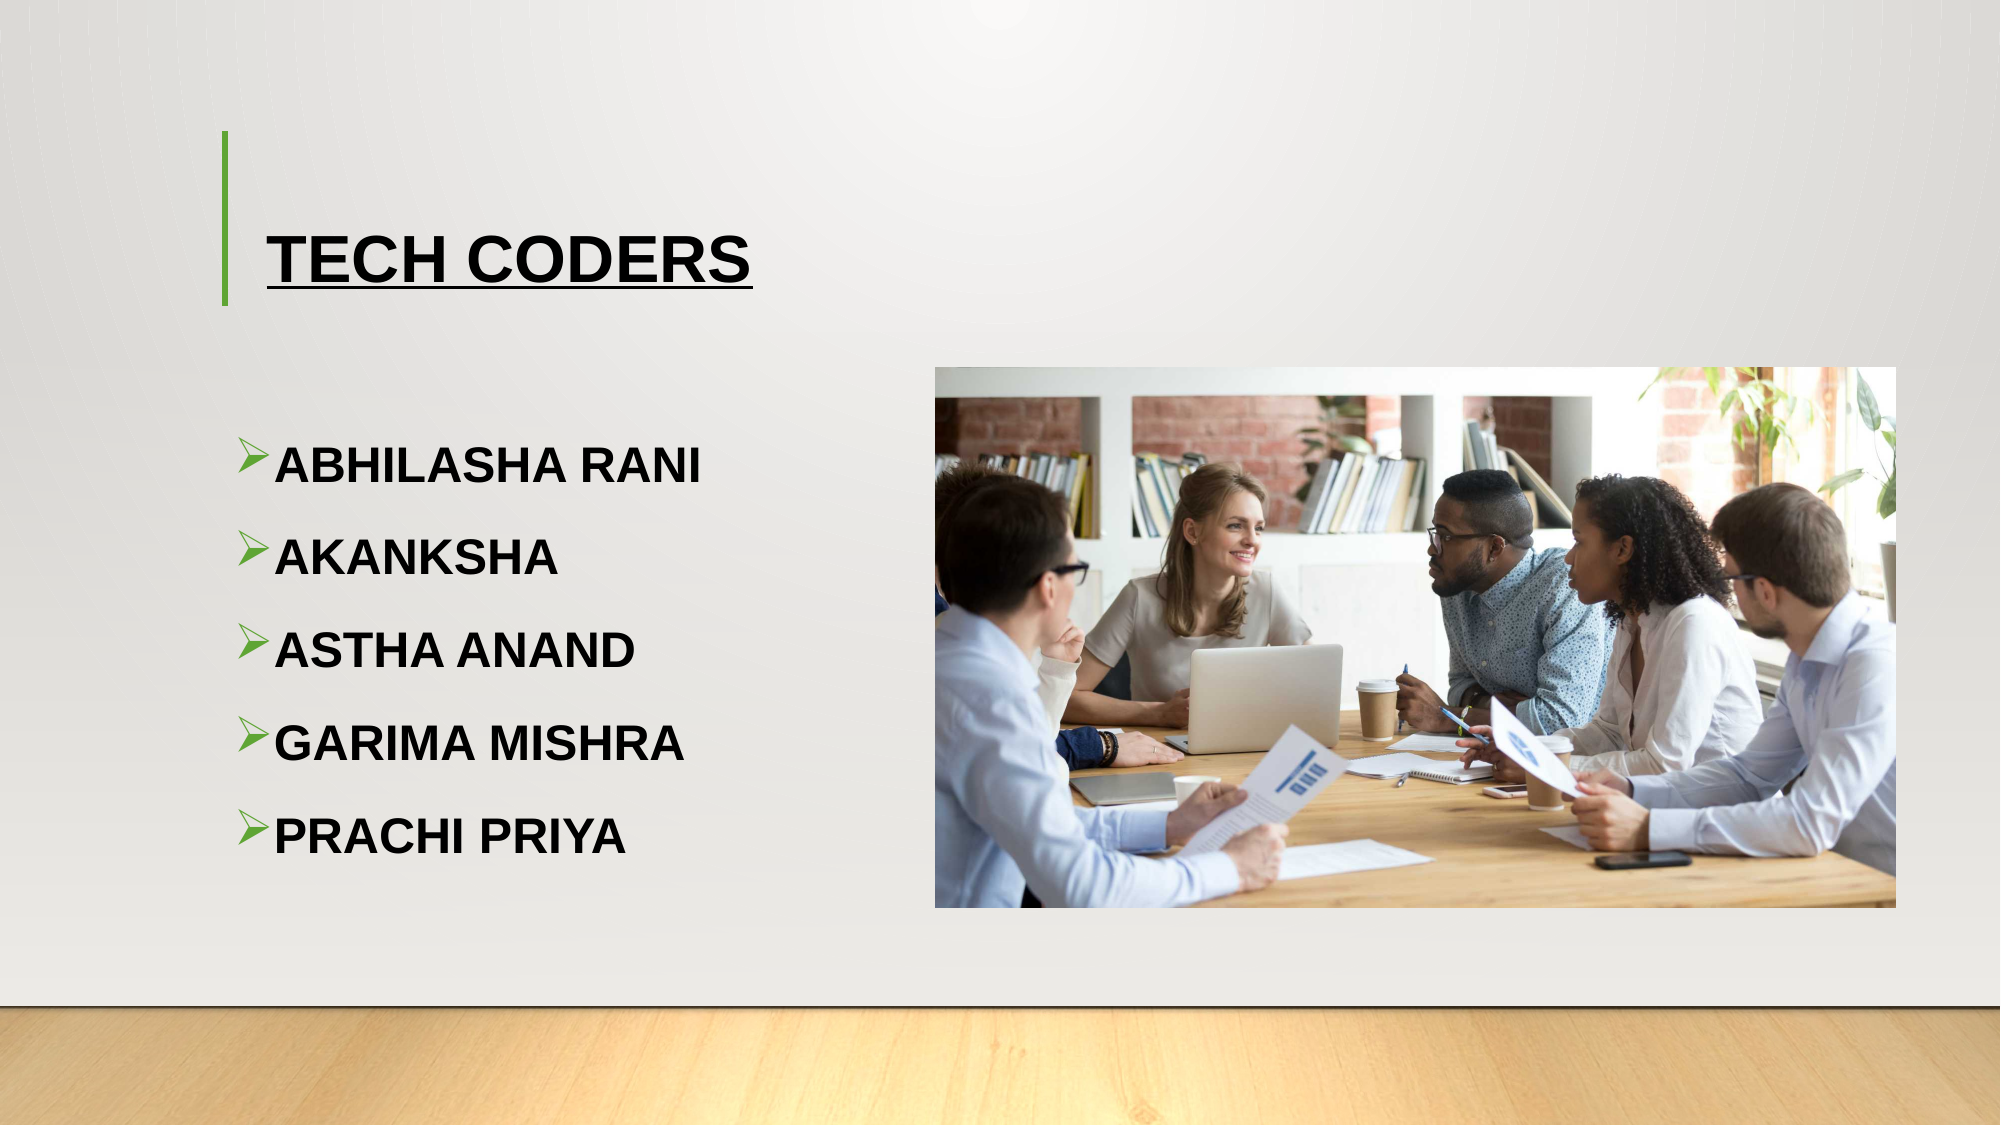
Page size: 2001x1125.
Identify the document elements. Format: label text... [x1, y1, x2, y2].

title TECH CODERS [251, 131, 1814, 305]
list ABHILASHA RANI AKANKSHA ASTHA ANAND GARIMA MISHRA PRACHI PRIYA [219, 341, 1781, 908]
picture [0, 1006, 2000, 1125]
picture [935, 367, 1896, 908]
